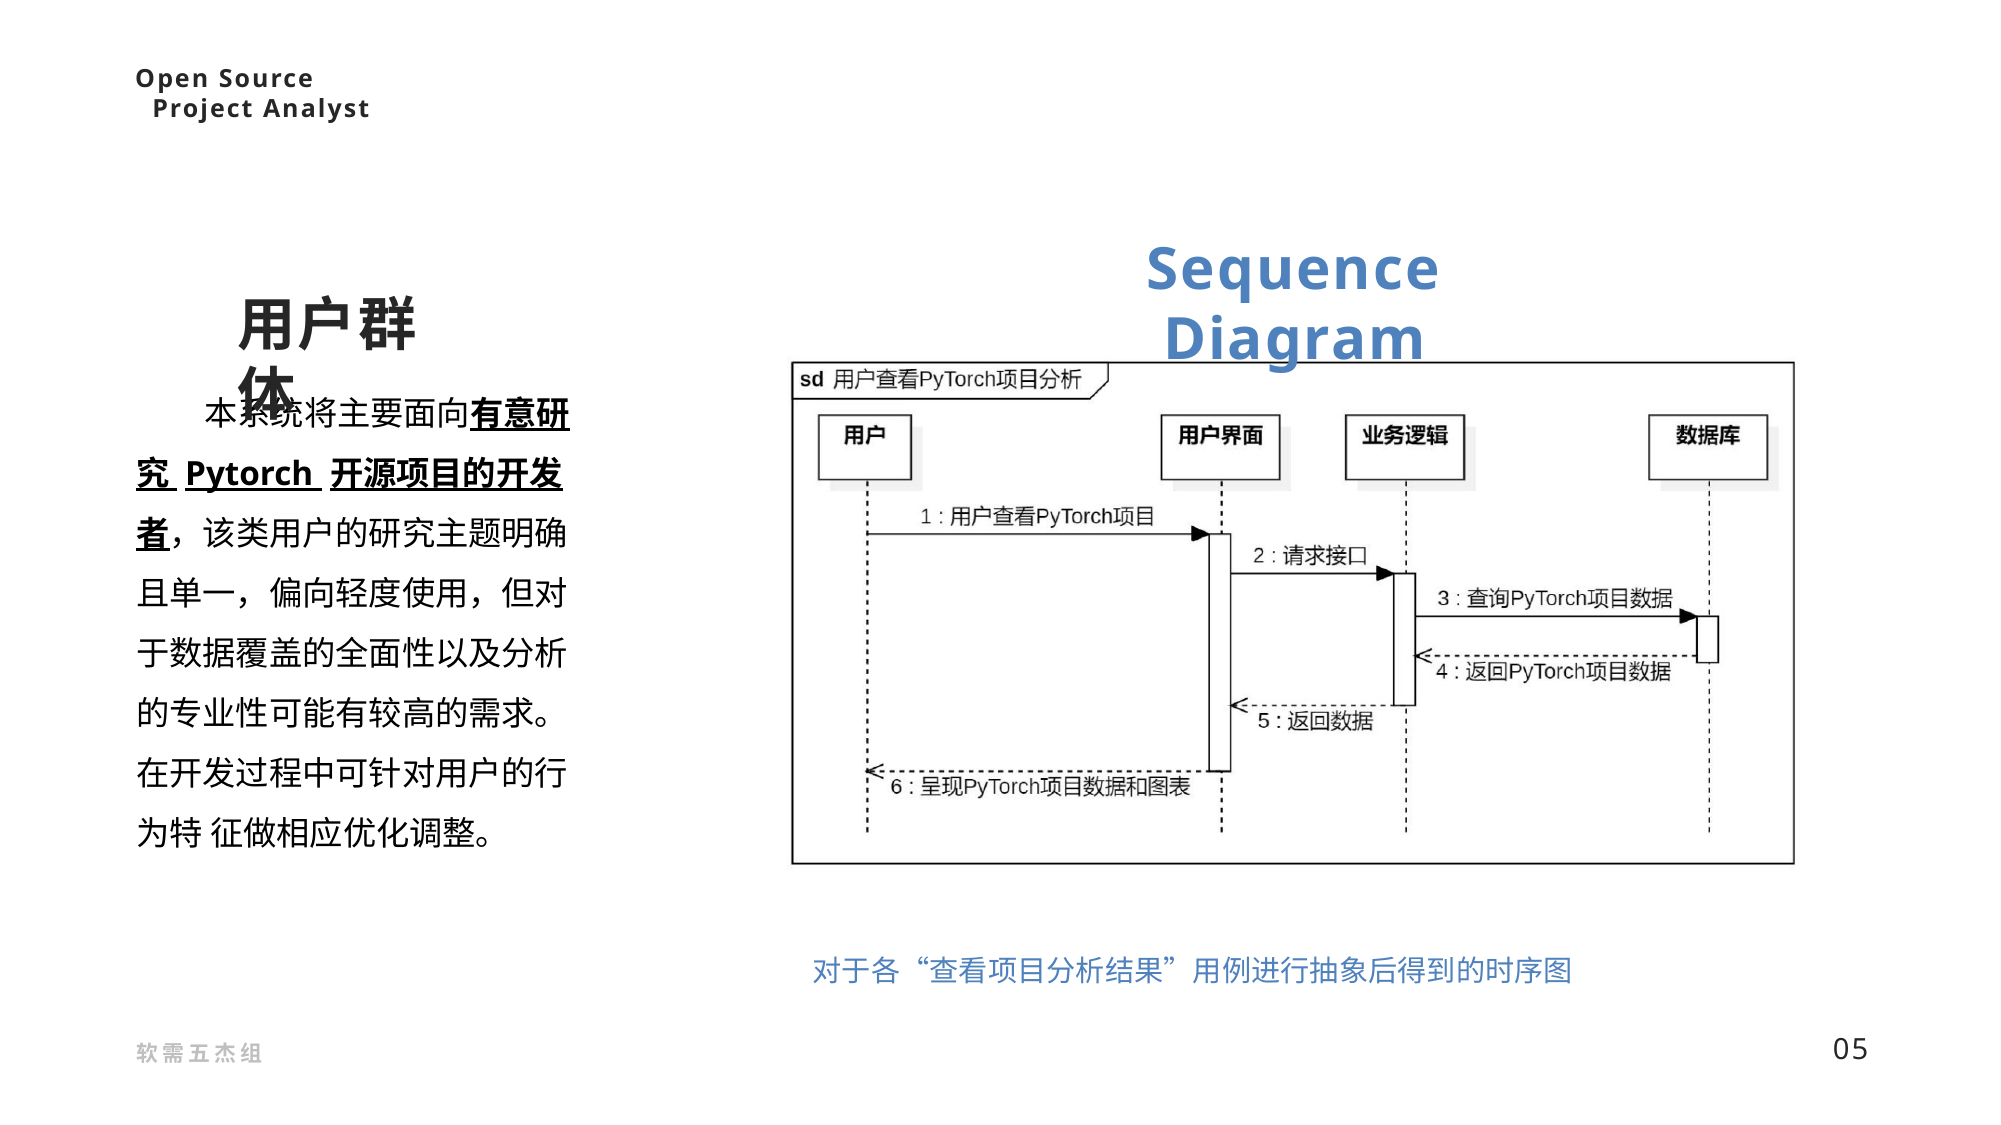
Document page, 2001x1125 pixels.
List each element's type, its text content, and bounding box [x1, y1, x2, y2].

text_box 对于各“查看项目分析结果”用例进行抽象后得到的时序图 [797, 945, 1848, 996]
text_box 软需五杰组 [122, 1032, 293, 1074]
text_box 用户群体 [222, 279, 491, 435]
text_box Sequence Diagram [997, 224, 1592, 354]
text_box 本系统将主要面向有意研究 Pytorch 开源项目的开发者，该类用户的研究主题明确且单一，偏向轻度使用，但对于数据覆盖的全面性以及分析的专业性可能有较高的需求。在开发过程中可针对用户的行为特 征做相应优化调整。 [121, 365, 592, 859]
text_box 05 [1774, 1023, 1884, 1074]
text_box Open Source Project Analyst [120, 54, 440, 130]
picture [786, 354, 1802, 870]
